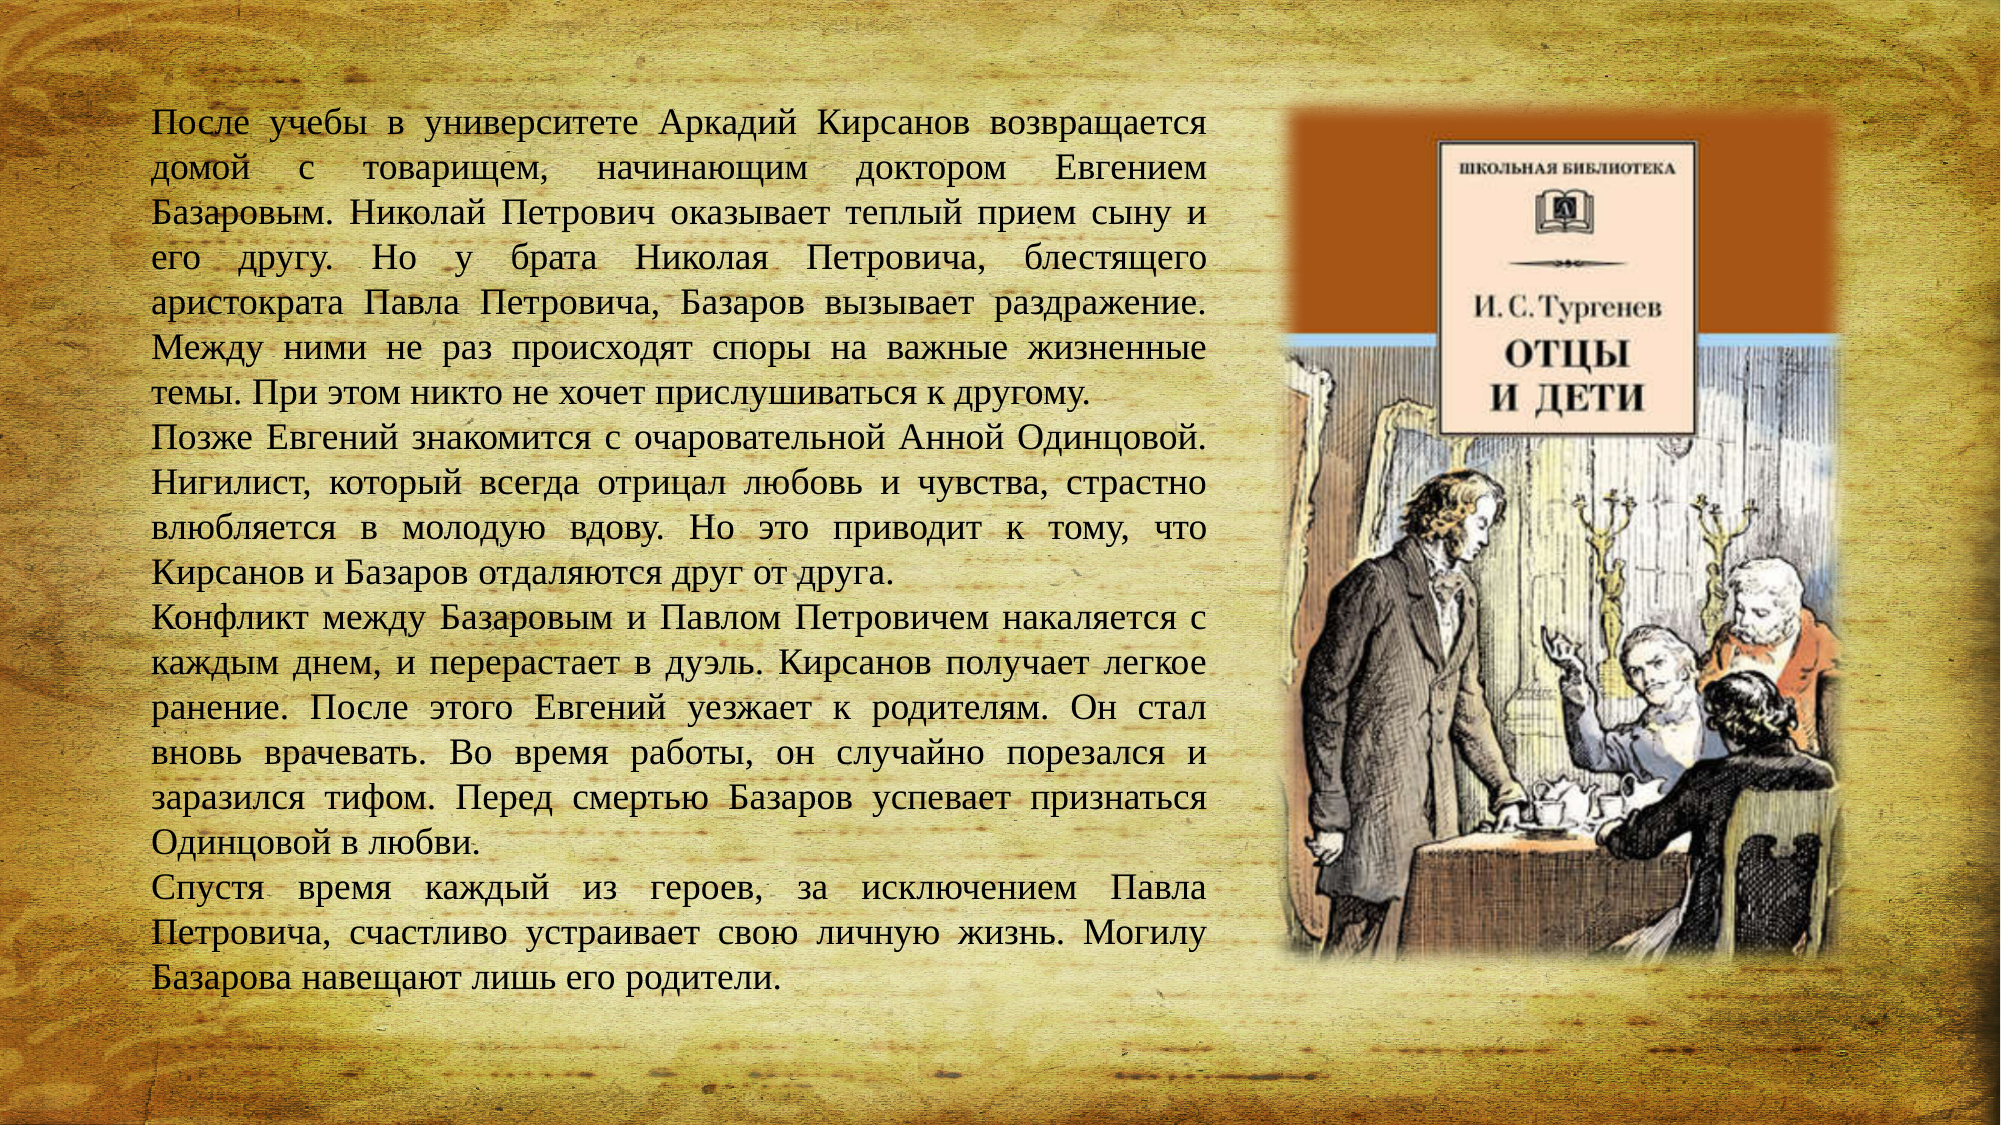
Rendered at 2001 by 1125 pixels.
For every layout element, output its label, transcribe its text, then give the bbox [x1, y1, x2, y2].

text_box После учебы в университете Аркадий Кирсанов возвращается домой с товарищем, начинающим доктором Евгением Базаровым. Николай Петрович оказывает теплый прием сыну и его другу. Но у брата Николая Петровича, блестящего аристократа Павла Петровича, Базаров вызывает раздражение. Между ними не раз происходят споры на важные жизненные темы. При этом никто не хочет прислушиваться к другому. Позже Евгений знакомится с очаровательной Анной Одинцовой. Нигилист, который всегда отрицал любовь и чувства, страстно влюбляется в молодую вдову. Но это приводит к тому, что Кирсанов и Базаров отдаляются друг от друга. Конфликт между Базаровым и Павлом Петровичем накаляется с каждым днем, и перерастает в дуэль. Кирсанов получает легкое ранение. После этого Евгений уезжает к родителям. Он стал вновь врачевать. Во время работы, он случайно порезался и заразился тифом. Перед смертью Базаров успевает признаться Одинцовой в любви. Спустя время каждый из героев, за исключением Павла Петровича, счастливо устраивает свою личную жизнь. Могилу Базарова навещают лишь его родители. [136, 89, 1223, 1005]
picture [0, 0, 2001, 1125]
